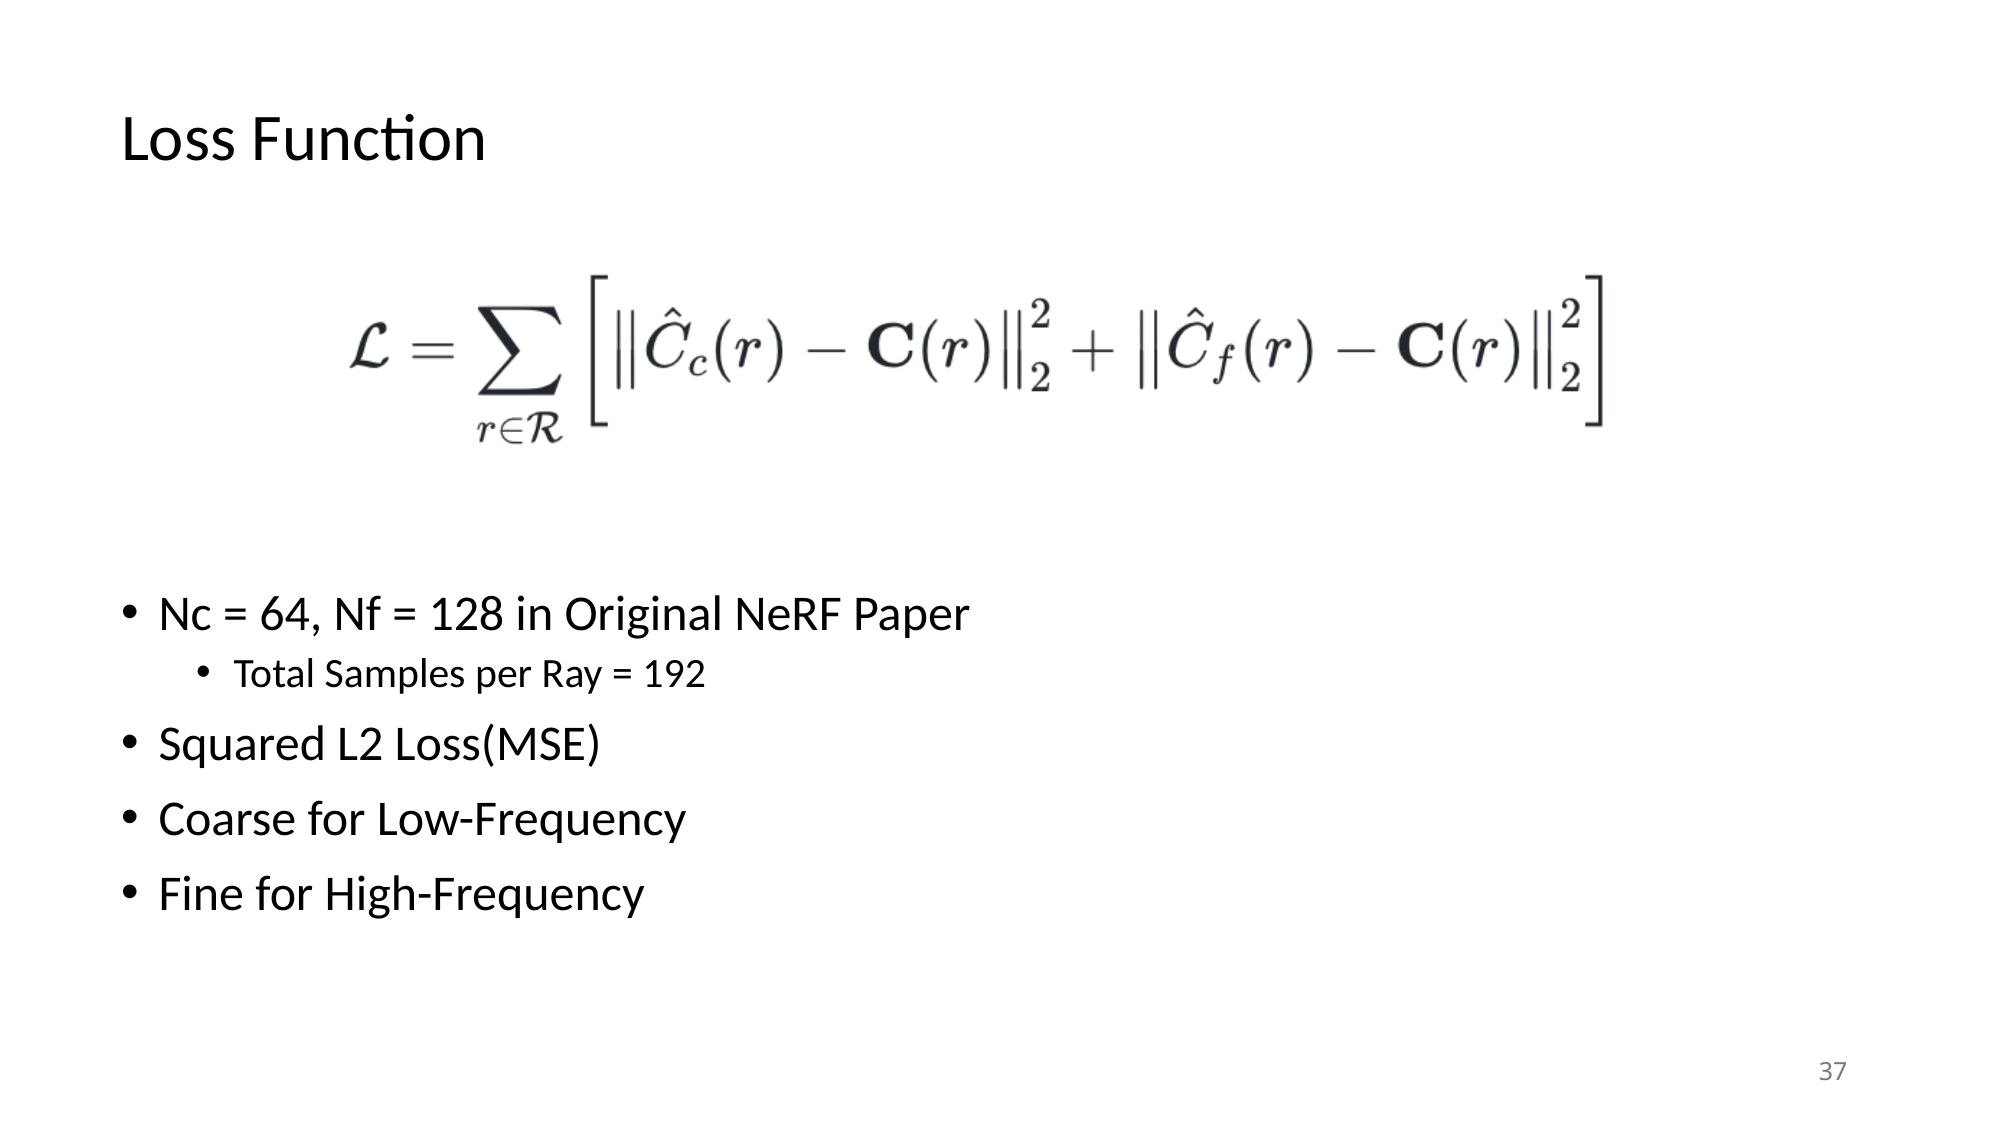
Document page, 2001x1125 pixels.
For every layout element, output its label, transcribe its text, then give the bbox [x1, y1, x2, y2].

slide_number 37 [1412, 1042, 1863, 1103]
text_box Loss Function [105, 61, 1831, 217]
list Nc = 64, Nf = 128 in Original NeRF Paper Total Samples per Ray = 192 Squared L2 Loss(MSE) Coarse for Low-Frequency Fine for High-Frequency [106, 579, 1831, 934]
picture [301, 251, 1636, 472]
